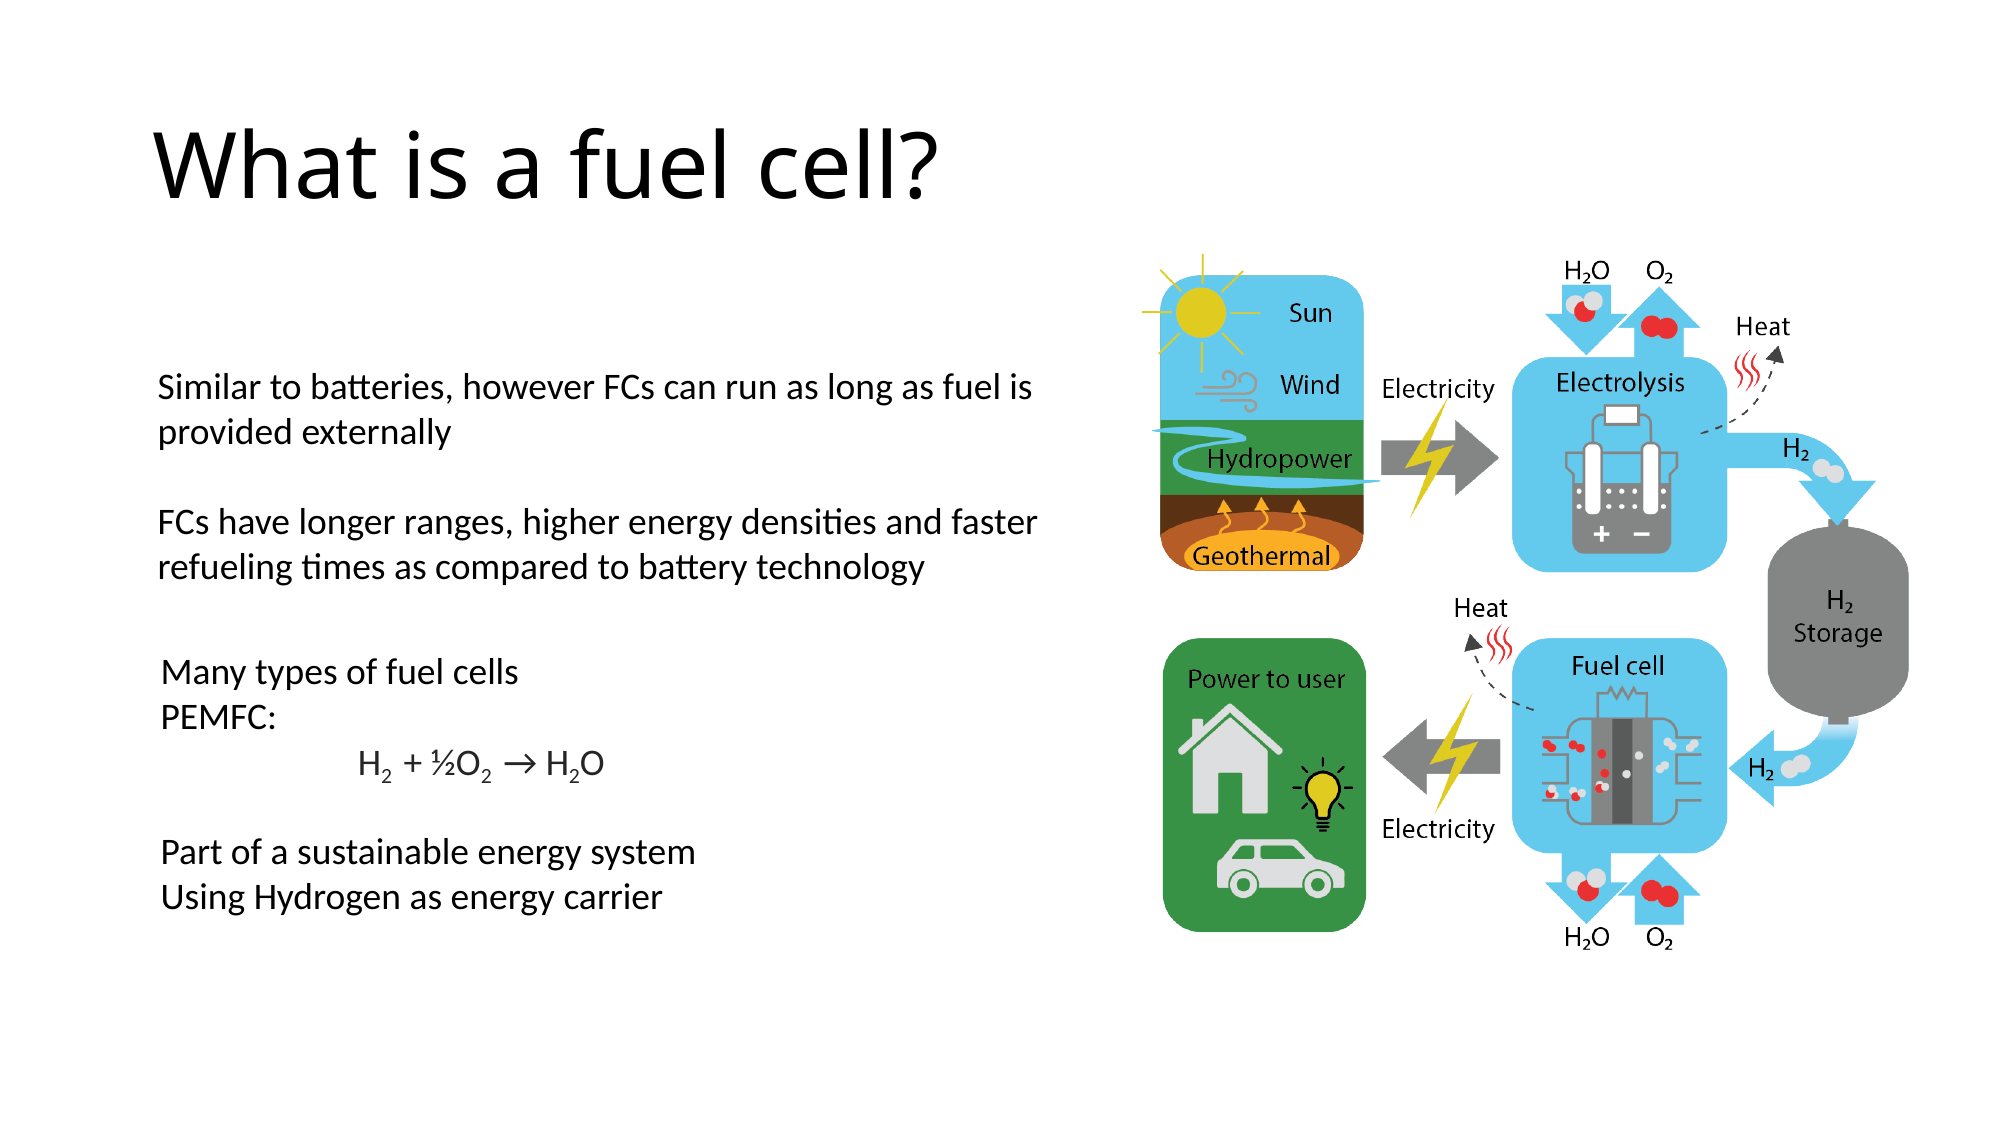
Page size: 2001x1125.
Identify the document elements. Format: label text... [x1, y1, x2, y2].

text_box H2 + ½O2 → H2O [349, 735, 866, 788]
title What is a fuel cell? [137, 59, 1863, 278]
text_box Similar to batteries, however FCs can run as long as fuel is provided externally FCs have longer ranges, higher energy densities and faster refueling times as compared to battery technology [142, 354, 1084, 640]
picture [1140, 172, 1909, 953]
text_box Many types of fuel cells PEMFC: Part of a sustainable energy system Using Hydrogen as energy carrier [145, 640, 712, 970]
